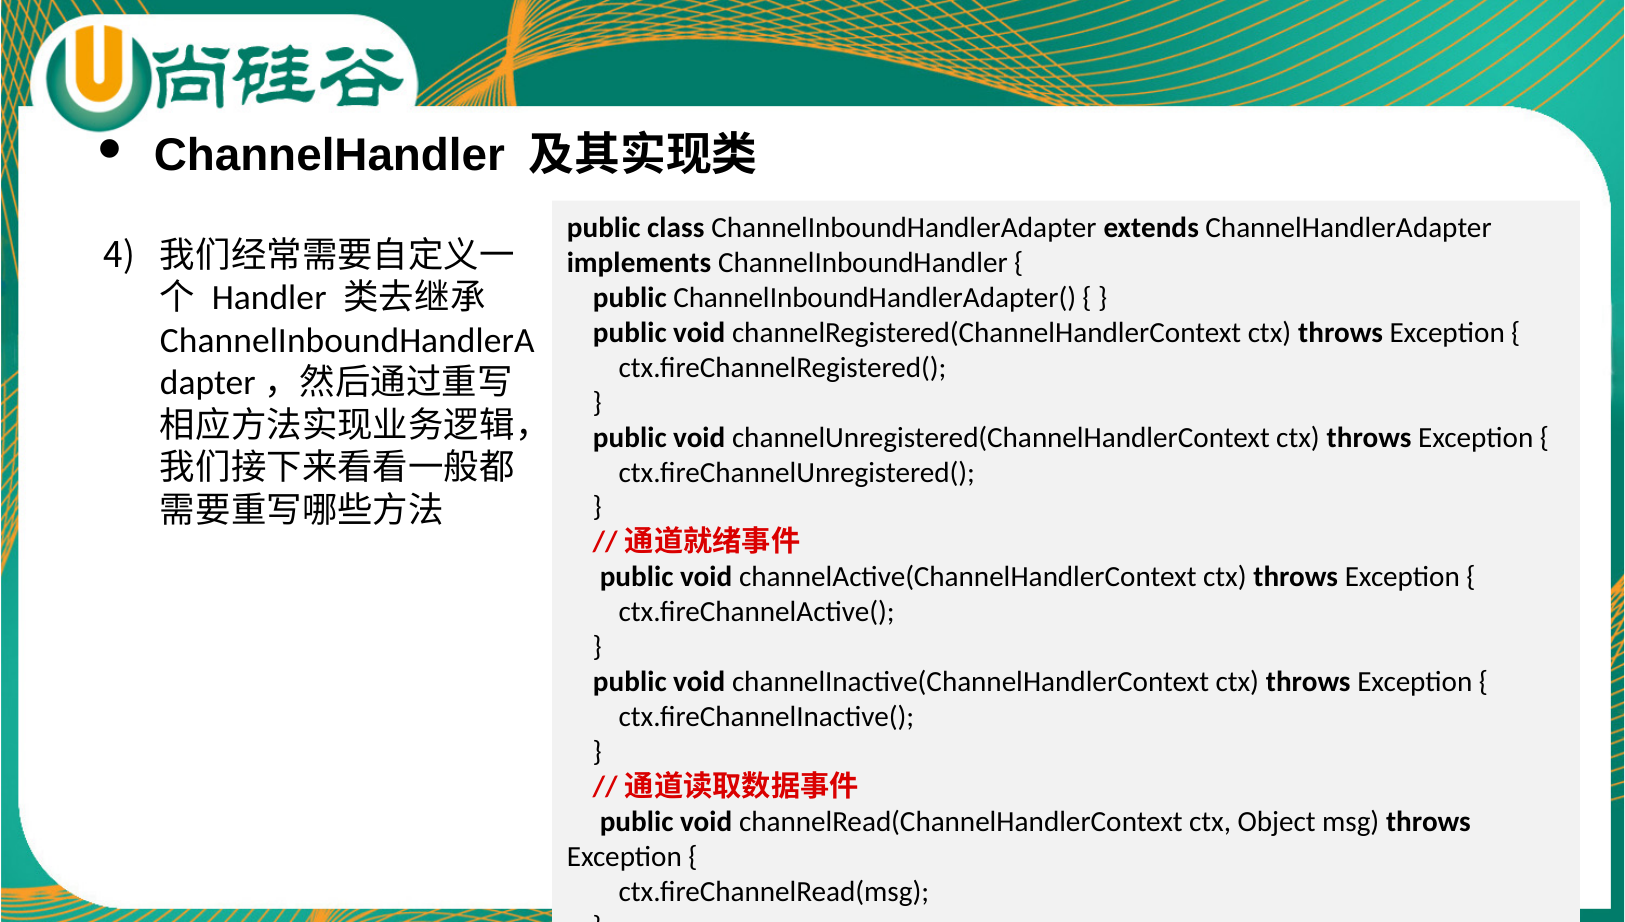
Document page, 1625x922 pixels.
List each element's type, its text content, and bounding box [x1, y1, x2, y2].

text_box ChannelHandler 及其实现类 [82, 123, 1375, 188]
text_box 我们经常需要自定义一个 Handler 类去继承 ChannelInboundHandlerAdapter，然后通过重写相应方法实现业务逻辑，我们接下来看看一般都需要重写哪些方法 [88, 224, 552, 622]
text_box public class ChannelInboundHandlerAdapter extends ChannelHandlerAdapter implements ChannelInboundHandler { public ChannelInboundHandlerAdapter() { } public void channelRegistered(ChannelHandlerContext ctx) throws Exception { ctx.fireChannelRegistered(); } public void channelUnregistered(ChannelHandlerContext ctx) throws Exception { ctx.fireChannelUnregistered(); } //通道就绪事件 public void channelActive(ChannelHandlerContext ctx) throws Exception { ctx.fireChannelActive(); } public void channelInactive(ChannelHandlerContext ctx) throws Exception { ctx.fireChannelInactive(); } //通道读取数据事件 public void channelRead(ChannelHandlerContext ctx, Object msg) throws Exception { ctx.fireChannelRead(msg); } //数据读取完毕事件 public void channelReadComplete(ChannelHandlerContext ctx) throws Exception { ctx.fireChannelReadComplete(); } public void userEventTriggered(ChannelHandlerContext ctx, Object evt) throws Exception { ctx.fireUserEventTriggered(evt); } public void channelWritabilityChanged(ChannelHandlerContext ctx) throws Exception { ctx.fireChannelWritabilityChanged(); } //通道发生异常事件 public void exceptionCaught(ChannelHandlerContext ctx, Throwable cause) throws Exception { ctx.fireExceptionCaught(cause); } } [552, 200, 1580, 922]
picture [0, 0, 1625, 922]
